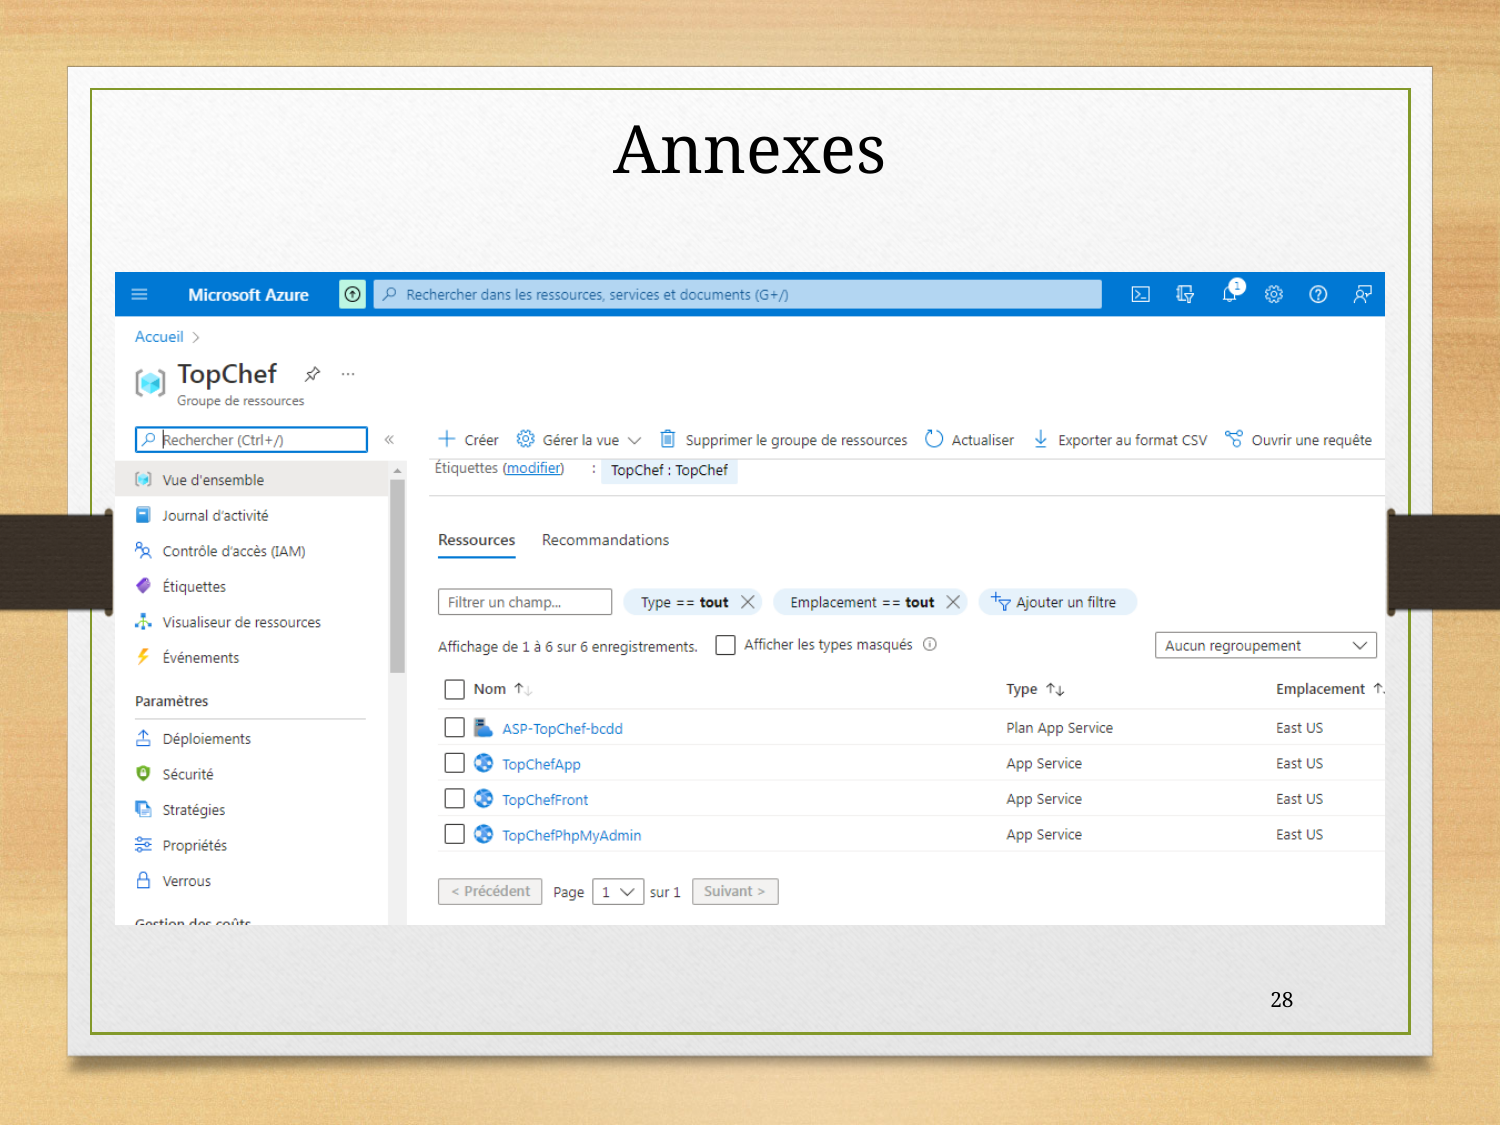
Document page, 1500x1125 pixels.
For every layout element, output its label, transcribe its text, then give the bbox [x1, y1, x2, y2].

picture [0, 0, 1500, 1125]
text_box Annexes [598, 99, 902, 194]
slide_number 28 [1243, 977, 1309, 1024]
